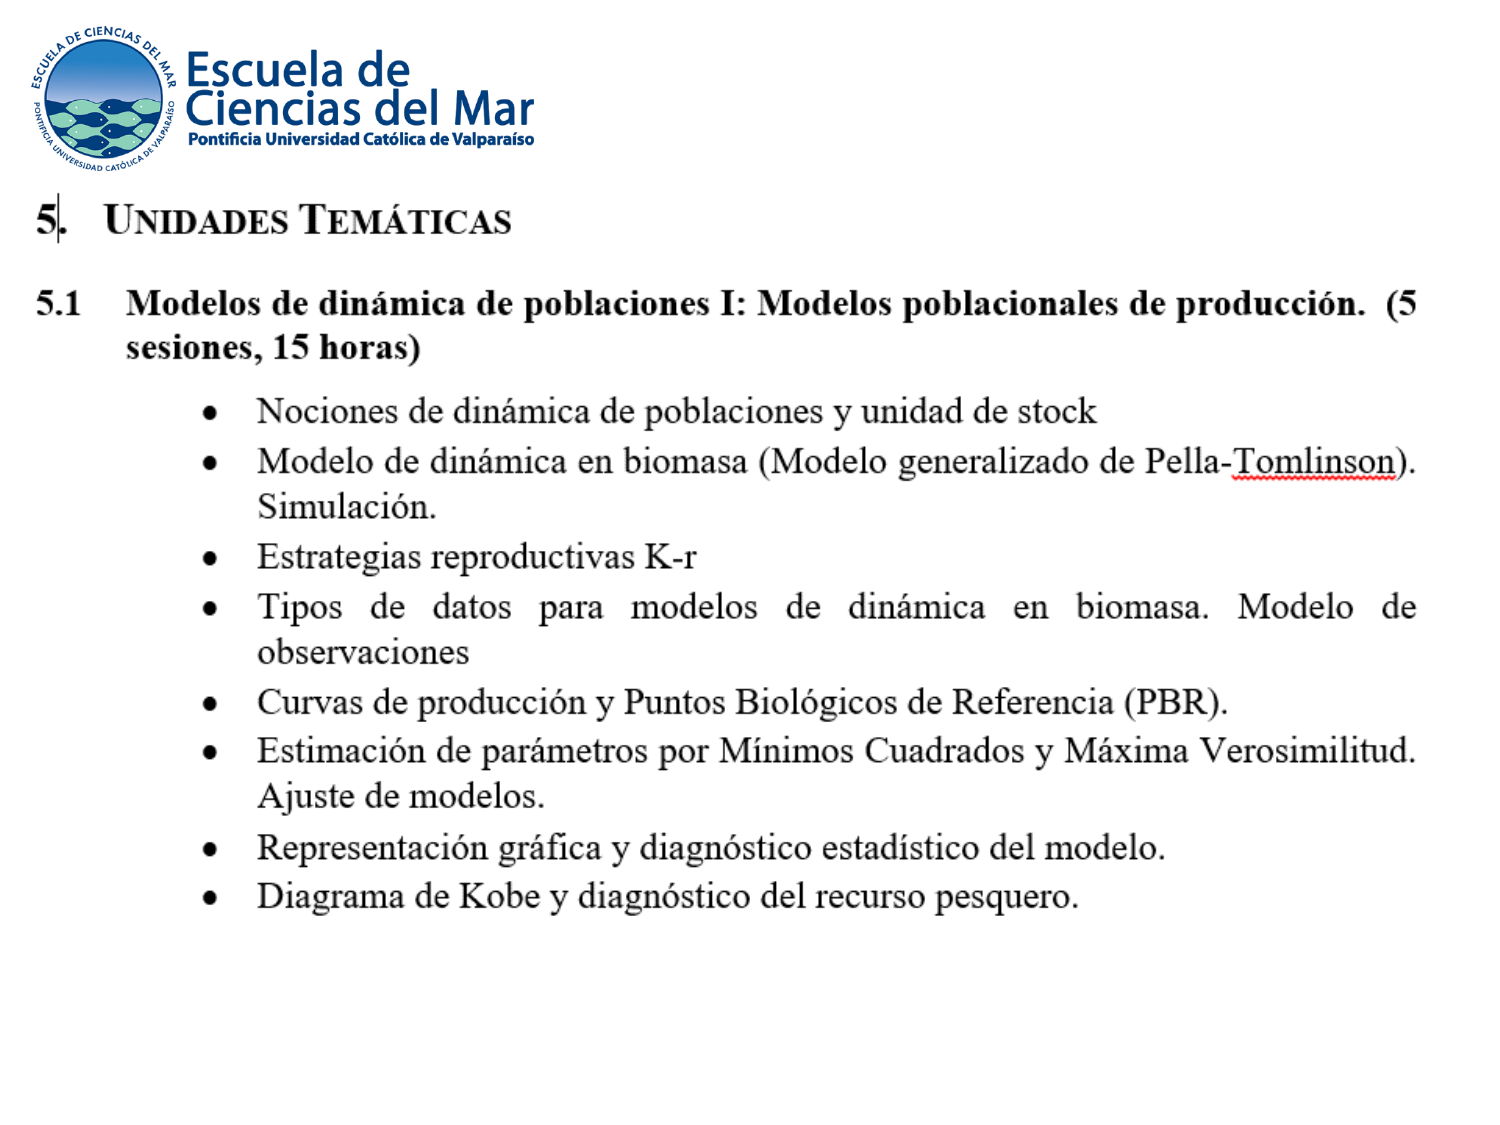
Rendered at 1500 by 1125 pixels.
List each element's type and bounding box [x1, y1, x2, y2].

picture [14, 184, 1486, 941]
picture [31, 26, 534, 172]
